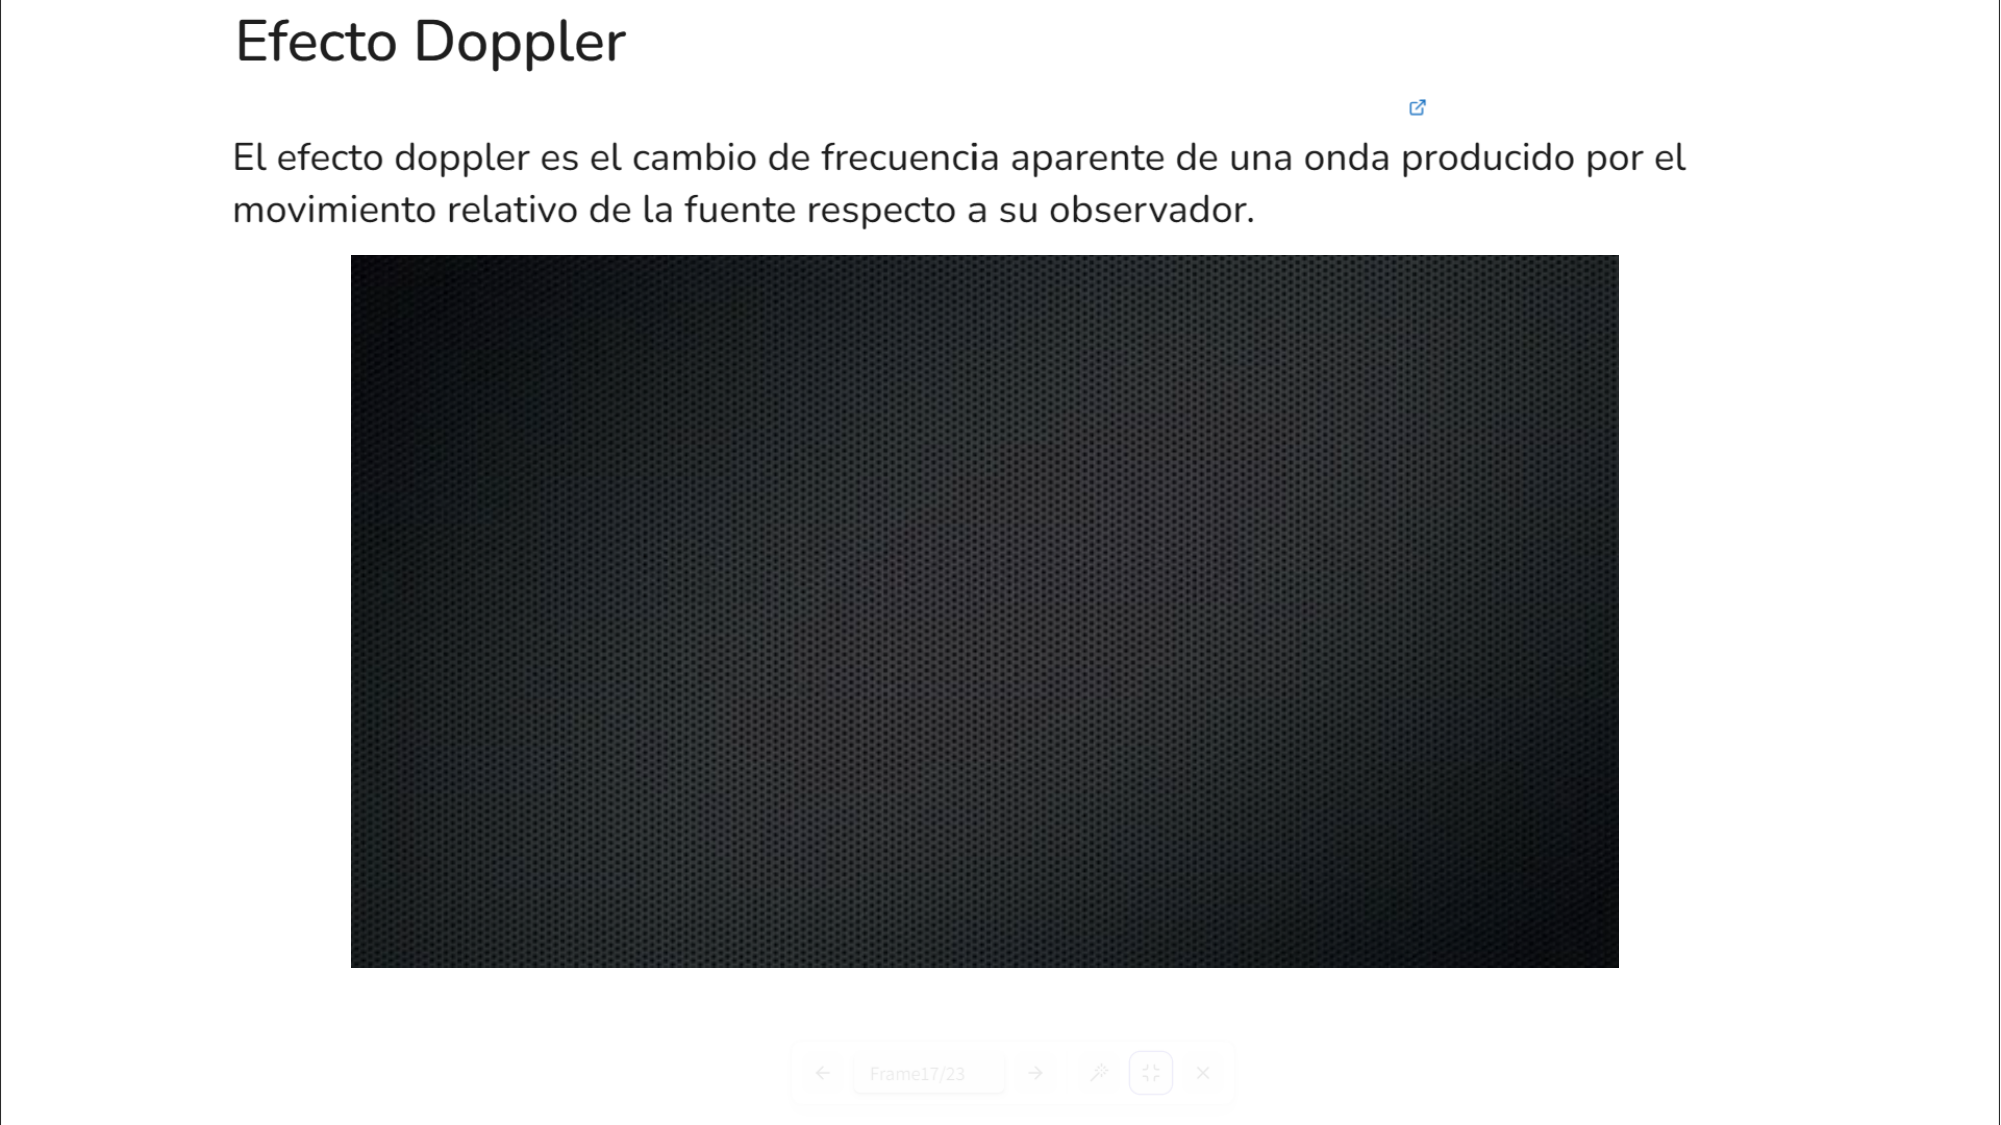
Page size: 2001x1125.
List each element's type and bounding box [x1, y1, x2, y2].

text_box [350, 253, 1621, 969]
picture [0, 0, 2000, 1125]
